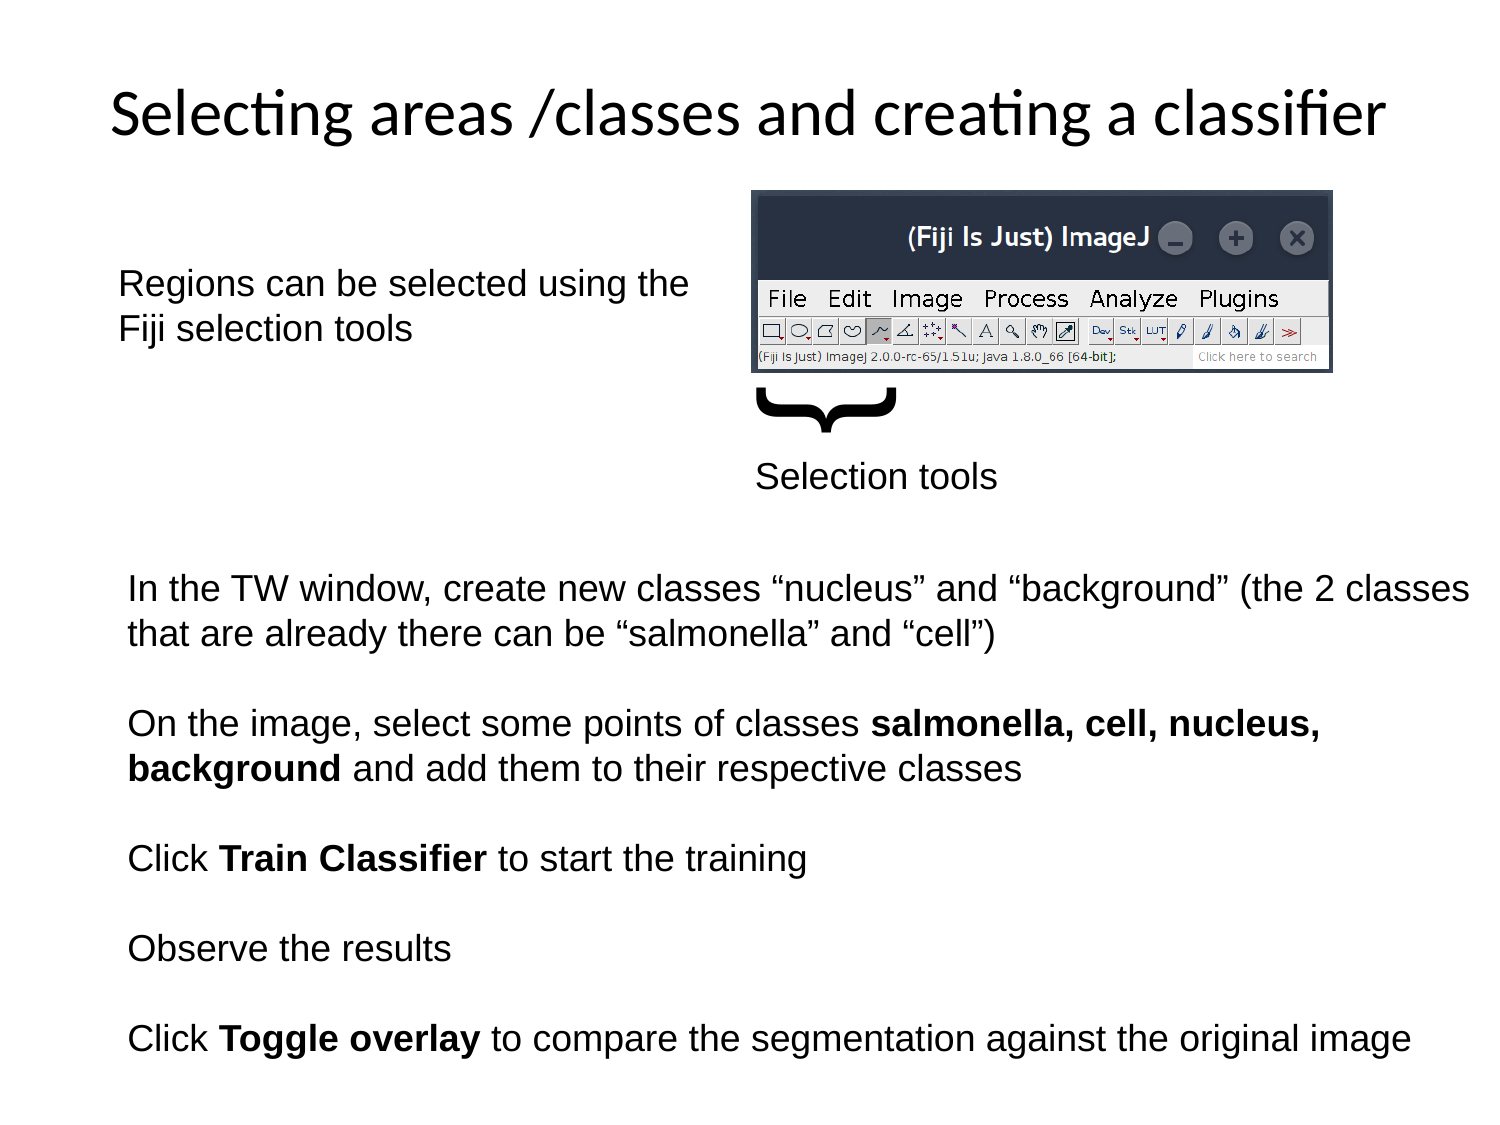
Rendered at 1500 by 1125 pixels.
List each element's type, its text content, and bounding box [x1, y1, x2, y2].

text_box Regions can be selected using the Fiji selection tools [103, 251, 705, 356]
text_box Selection tools [739, 444, 1013, 504]
text_box Selecting areas /classes and creating a classifier [75, 45, 1424, 172]
picture [750, 190, 1333, 373]
text_box { [708, 262, 904, 451]
text_box In the TW window, create new classes “nucleus” and “background” (the 2 classes that are already there can be “salmonella” and “cell”) On the image, select some points of classes salmonella, cell, nucleus, background and add them to their respective classes Click Train Classifier to start the training Observe the results Click Toggle overlay to compare the segmentation against the original image [112, 556, 1486, 1067]
